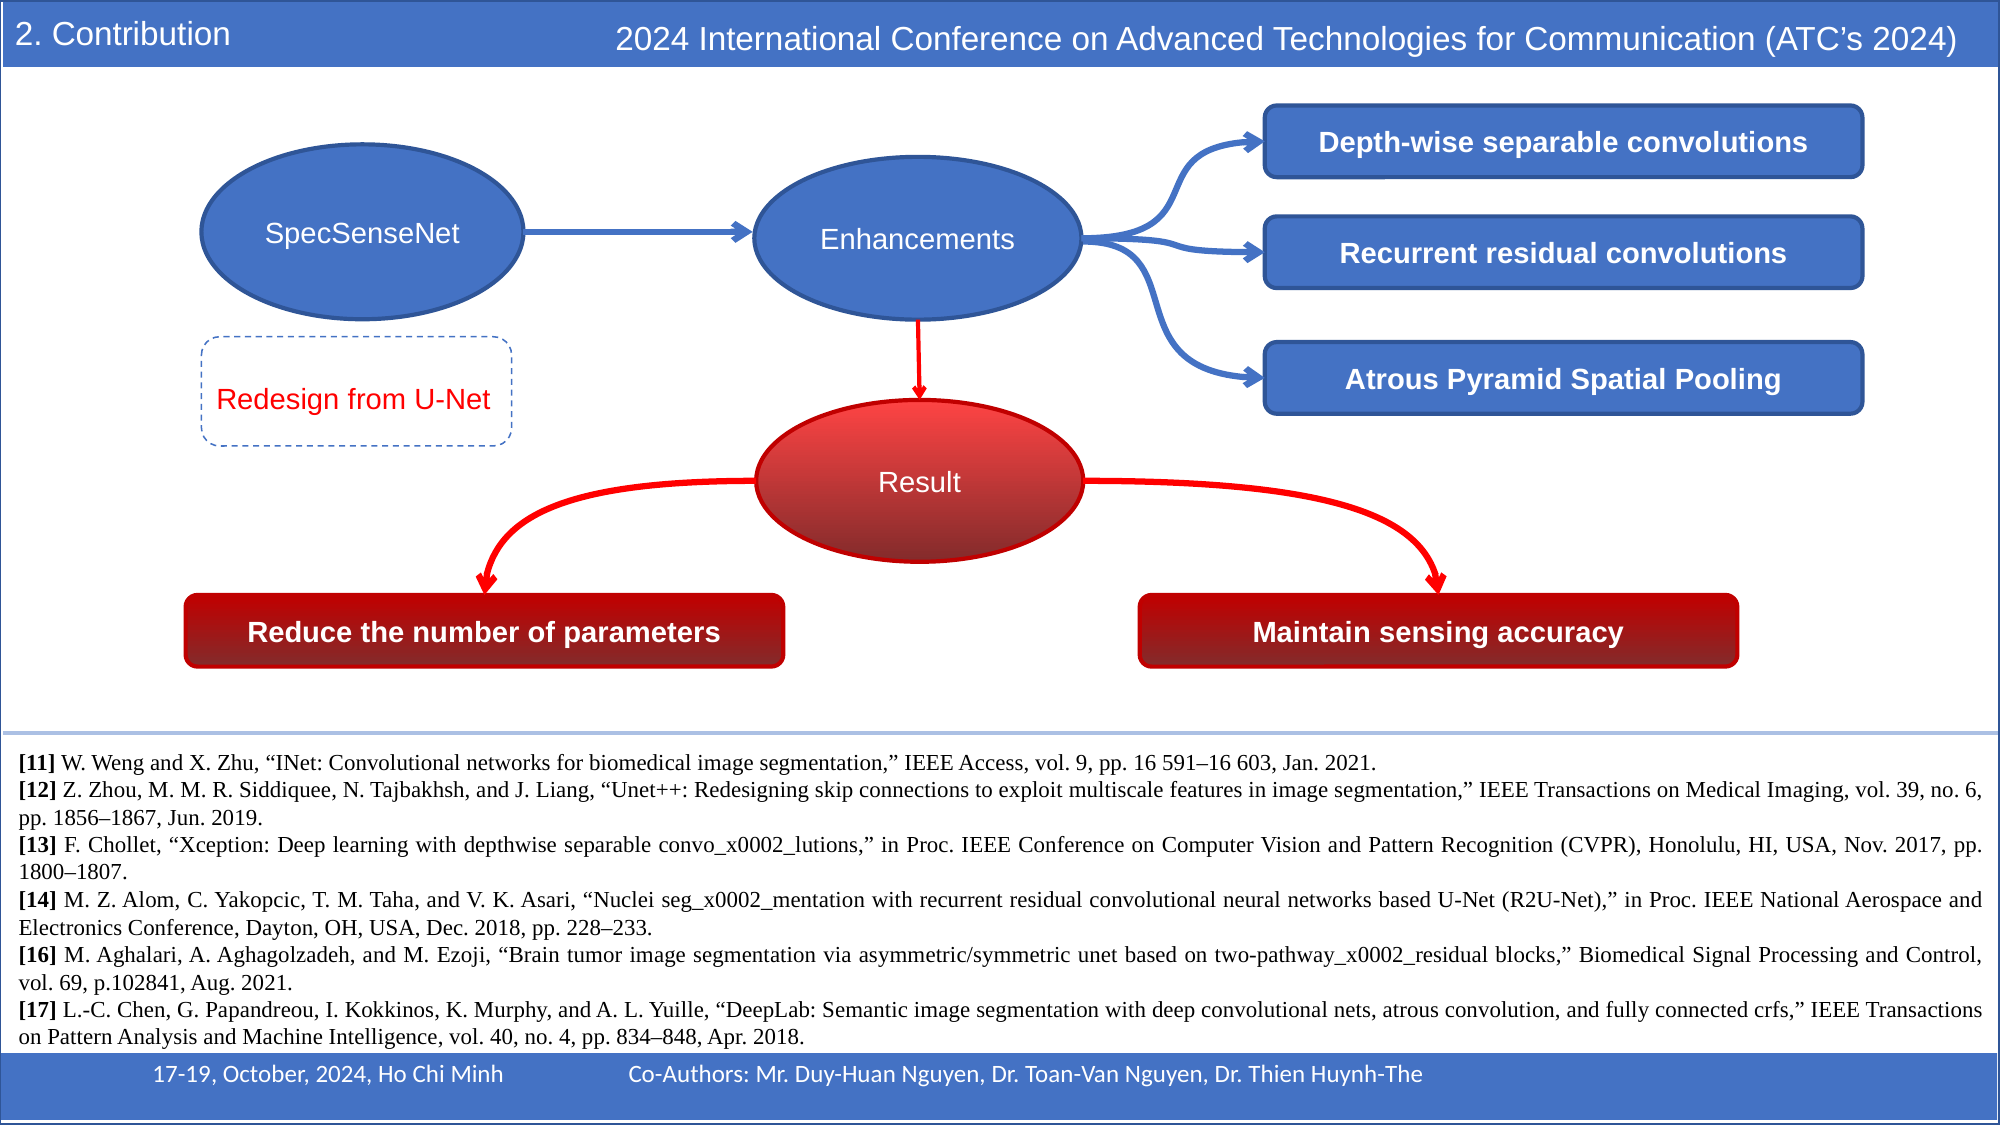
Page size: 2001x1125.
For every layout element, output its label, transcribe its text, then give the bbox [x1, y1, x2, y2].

text_box Maintain sensing accuracy [1137, 592, 1740, 669]
text_box [11] W. Weng and X. Zhu, “INet: Convolutional networks for biomedical image segmentation,” IEEE Access, vol. 9, pp. 16 591–16 603, Jan. 2021. [12] Z. Zhou, M. M. R. Siddiquee, N. Tajbakhsh, and J. Liang, “Unet++: Redesigning skip connections to exploit multiscale features in image segmentation,” IEEE Transactions on Medical Imaging, vol. 39, no. 6, pp. 1856–1867, Jun. 2019. [13] F. Chollet, “Xception: Deep learning with depthwise separable convo_x0002_lutions,” in Proc. IEEE Conference on Computer Vision and Pattern Recognition (CVPR), Honolulu, HI, USA, Nov. 2017, pp. 1800–1807. [14] M. Z. Alom, C. Yakopcic, T. M. Taha, and V. K. Asari, “Nuclei seg_x0002_mentation with recurrent residual convolutional neural networks based U-Net (R2U-Net),” in Proc. IEEE National Aerospace and Electronics Conference, Dayton, OH, USA, Dec. 2018, pp. 228–233. [16] M. Aghalari, A. Aghagolzadeh, and M. Ezoji, “Brain tumor image segmentation via asymmetric/symmetric unet based on two-pathway_x0002_residual blocks,” Biomedical Signal Processing and Control, vol. 69, p.102841, Aug. 2021. [17] L.-C. Chen, G. Papandreou, I. Kokkinos, K. Murphy, and A. L. Yuille, “DeepLab: Semantic image segmentation with deep convolutional nets, atrous convolution, and fully connected crfs,” IEEE Transactions on Pattern Analysis and Machine Intelligence, vol. 40, no. 4, pp. 834–848, Apr. 2018. [3, 743, 2000, 1047]
text_box Enhancements [752, 154, 1077, 322]
text_box Atrous Pyramid Spatial Pooling [1262, 339, 1865, 416]
text_box [0, 0, 2000, 1125]
text_box SpecSenseNet [199, 142, 526, 322]
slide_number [137, 1047, 587, 1103]
text_box Depth-wise separable convolutions [1262, 103, 1865, 180]
text_box 2. Contribution [0, 4, 402, 60]
text_box [201, 336, 512, 372]
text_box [484, 480, 757, 596]
footer Co-Authors: Mr. Duy-Huan Nguyen, Dr. Toan-Van Nguyen, Dr. Thien Huynh-The [587, 1047, 1466, 1103]
text_box 2024 International Conference on Advanced Technologies for Communication (ATC’s 2024) [600, 10, 2000, 65]
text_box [1081, 141, 1265, 237]
slide_number [1466, 1047, 1863, 1103]
text_box Reduce the number of parameters [183, 592, 786, 669]
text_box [1082, 241, 1265, 379]
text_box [1082, 480, 1439, 596]
text_box [201, 423, 512, 446]
text_box Redesign from U-Net [201, 372, 512, 423]
text_box Recurrent residual convolutions [1270, 214, 1865, 291]
text_box Result [754, 397, 1086, 564]
